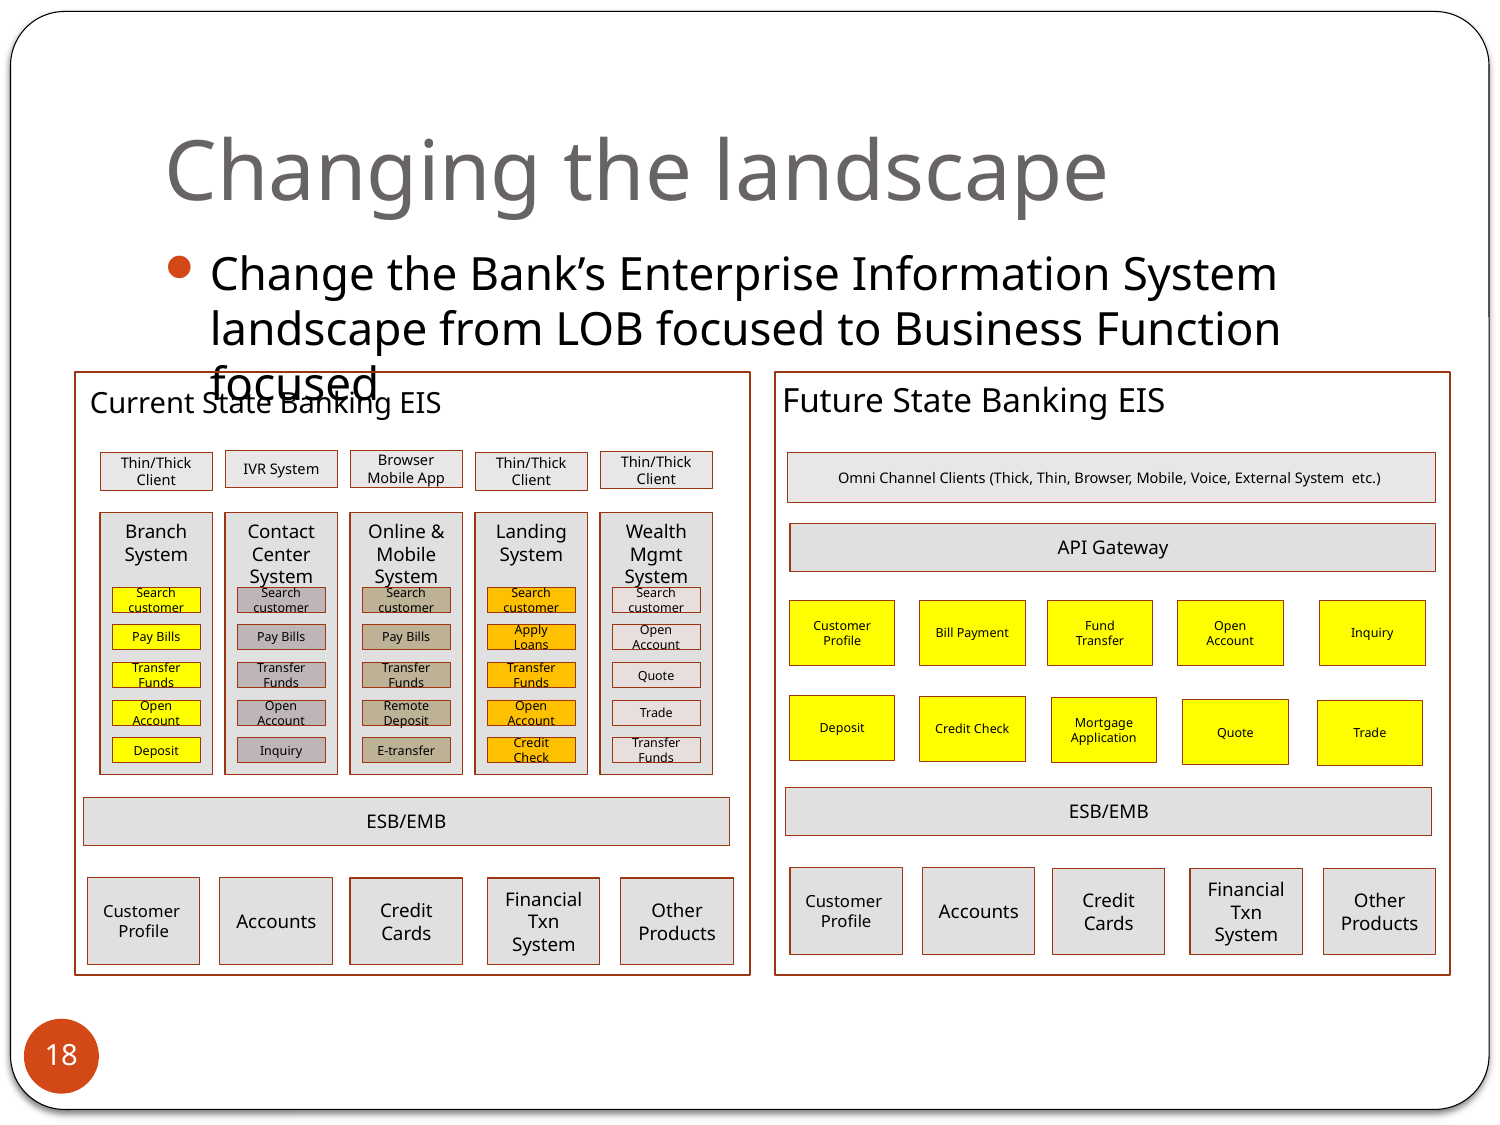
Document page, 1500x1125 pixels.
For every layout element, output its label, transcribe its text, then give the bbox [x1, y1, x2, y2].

text_box Pay Bills [236, 623, 326, 651]
text_box Omni Channel Clients (Thick, Thin, Browser, Mobile, Voice, External System etc.) [786, 451, 1436, 503]
text_box Credit Check [486, 736, 576, 763]
text_box Deposit [788, 694, 896, 761]
text_box Current State Banking EIS [74, 376, 763, 427]
text_box Deposit [111, 736, 201, 763]
text_box Pay Bills [361, 623, 451, 651]
text_box Remote Deposit [361, 699, 451, 726]
text_box Search customer [611, 586, 701, 613]
text_box Credit Cards [349, 877, 463, 966]
text_box Accounts [921, 866, 1036, 955]
text_box [774, 427, 1451, 976]
text_box [74, 371, 751, 376]
text_box ESB/EMB [785, 787, 1433, 836]
text_box Search customer [486, 586, 576, 613]
text_box Credit Check [919, 695, 1026, 762]
text_box Accounts [219, 876, 333, 965]
text_box Transfer Funds [111, 661, 201, 688]
text_box Branch System [99, 511, 213, 776]
text_box Search customer [361, 586, 451, 613]
text_box Transfer Funds [611, 736, 701, 763]
text_box Credit Cards [1051, 867, 1166, 956]
text_box Search customer [111, 586, 201, 613]
text_box Customer Profile [86, 876, 201, 966]
text_box Quote [611, 661, 701, 688]
text_box Financial Txn System [486, 877, 601, 966]
text_box IVR System [224, 449, 338, 488]
text_box Transfer Funds [236, 661, 326, 688]
text_box Open Account [1177, 599, 1284, 666]
list Change the Bank’s Enterprise Information System landscape from LOB focused to Business Function focused [150, 237, 1425, 988]
text_box Landing System [474, 511, 588, 776]
text_box Bill Payment [919, 599, 1026, 666]
text_box Trade [611, 699, 701, 726]
text_box ESB/EMB [82, 797, 730, 846]
text_box Quote [1182, 699, 1289, 766]
slide_number 18 [23, 1018, 99, 1094]
text_box Open Account [111, 699, 201, 726]
text_box Thin/Thick Client [474, 451, 588, 491]
text_box Future State Banking EIS [767, 371, 1455, 427]
text_box Transfer Funds [361, 661, 451, 688]
text_box Apply Loans [486, 623, 576, 651]
text_box Fund Transfer [1046, 599, 1154, 666]
text_box Other Products [1322, 867, 1437, 956]
text_box Open Account [236, 699, 326, 726]
text_box Open Account [486, 699, 576, 726]
text_box Customer Profile [788, 599, 896, 666]
text_box Thin/Thick Client [599, 450, 713, 490]
text_box [74, 427, 751, 976]
text_box E-transfer [361, 736, 451, 763]
text_box Browser Mobile App [349, 449, 463, 488]
text_box Search customer [236, 586, 326, 613]
text_box Wealth Mgmt System [599, 511, 713, 776]
text_box Customer Profile [789, 866, 903, 956]
text_box Open Account [611, 623, 701, 651]
title Changing the landscape [150, 45, 1425, 233]
text_box Trade [1316, 699, 1423, 766]
text_box Mortgage Application [1050, 696, 1158, 763]
text_box Transfer Funds [486, 661, 576, 688]
text_box Inquiry [1319, 599, 1426, 666]
text_box Other Products [620, 877, 734, 966]
text_box Contact Center System [224, 511, 338, 776]
text_box API Gateway [789, 523, 1437, 572]
text_box Online & Mobile System [349, 511, 463, 776]
text_box Thin/Thick Client [99, 451, 213, 491]
text_box Financial Txn System [1189, 867, 1303, 956]
text_box Pay Bills [111, 623, 201, 651]
text_box Inquiry [236, 736, 326, 763]
